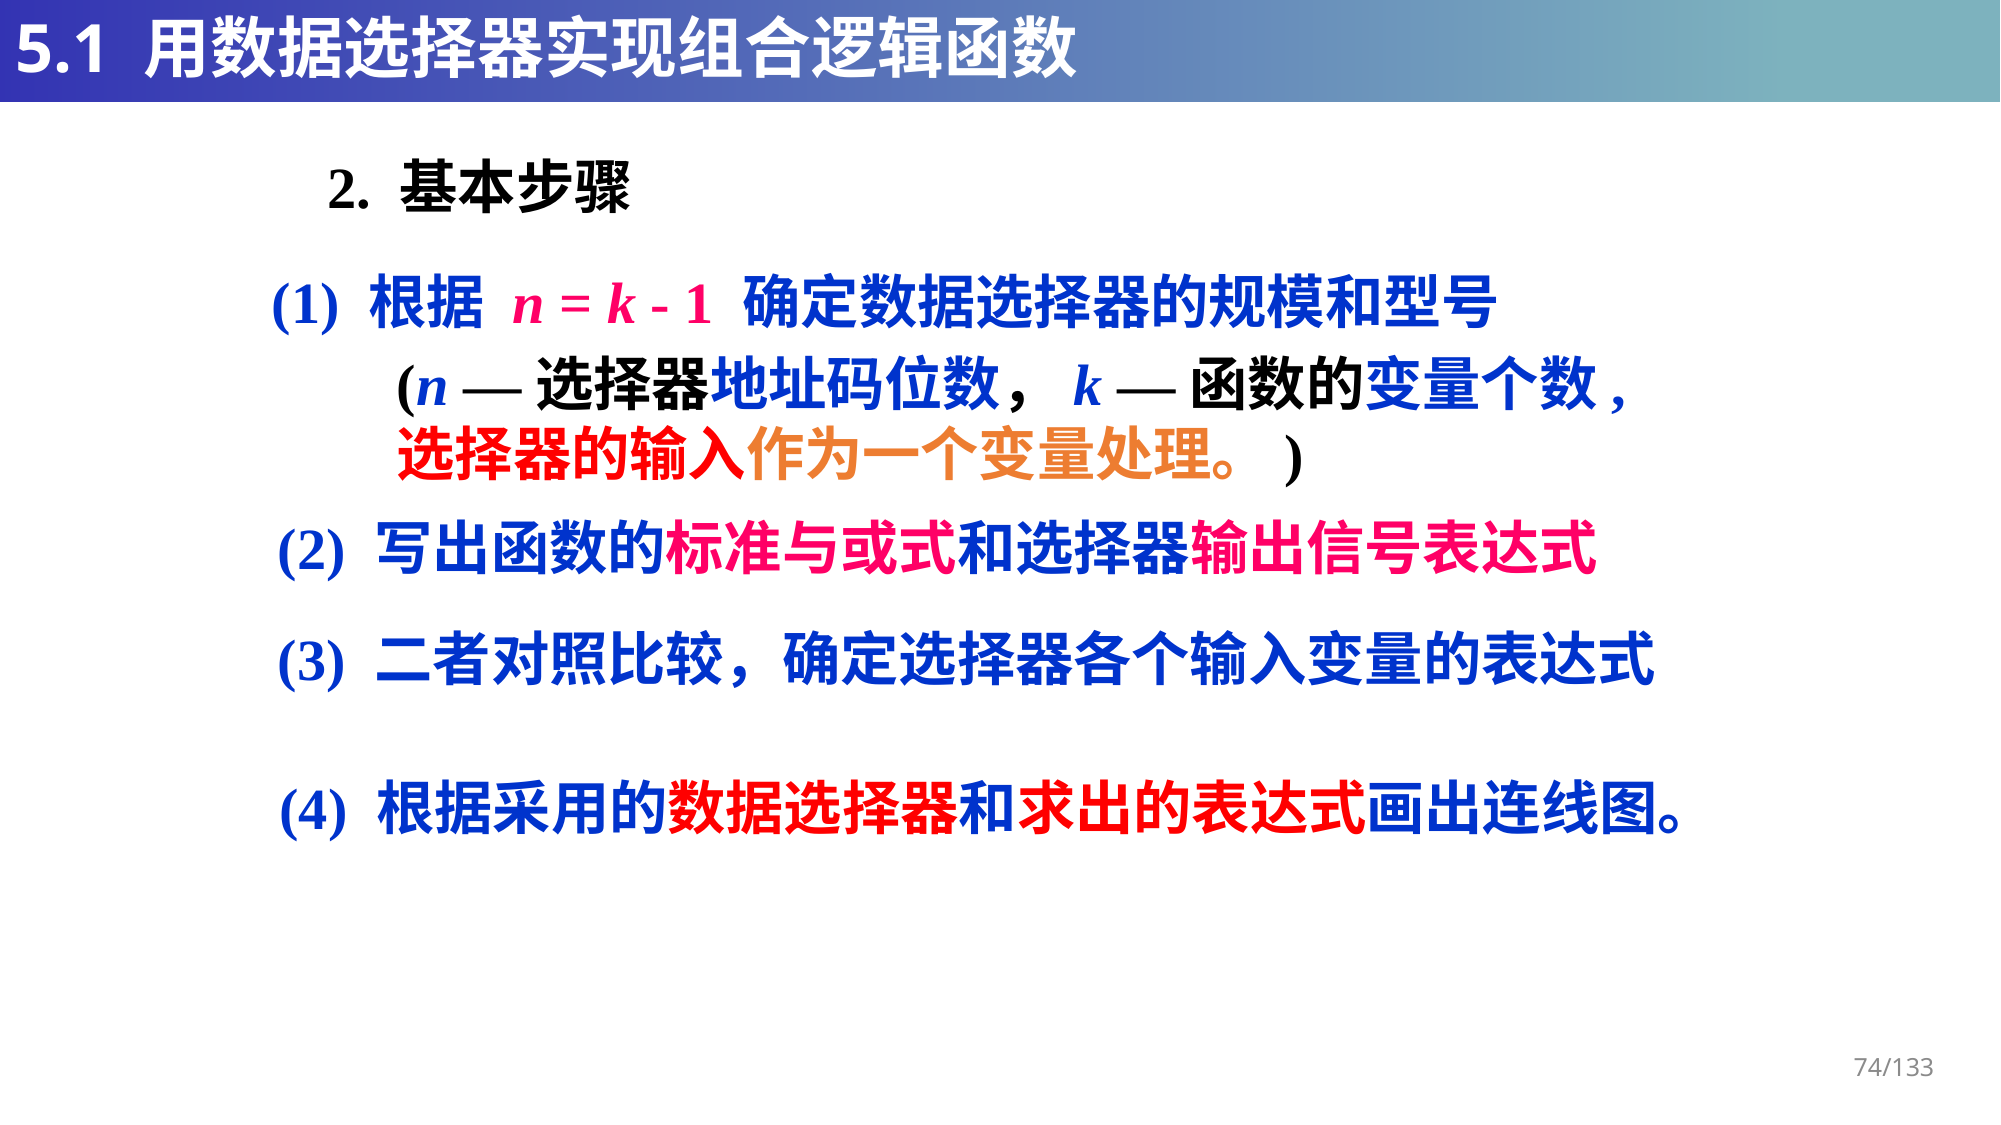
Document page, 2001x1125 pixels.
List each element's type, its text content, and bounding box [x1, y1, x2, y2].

text_box (1) 根据 n = k - 1 确定数据选择器的规模和型号 [257, 257, 1626, 343]
text_box (n —选择器地址码位数，k —函数的变量个数,选择器的输入作为一个变量处理。) [381, 339, 1676, 495]
text_box 2. 基本步骤 [312, 143, 783, 228]
title 5.1 用数据选择器实现组合逻辑函数 [0, 0, 2000, 102]
slide_number 74/133 [1797, 1038, 1950, 1099]
text_box (2) 写出函数的标准与或式和选择器输出信号表达式 [263, 503, 1626, 589]
text_box (4) 根据采用的数据选择器和求出的表达式画出连线图。 [163, 749, 1751, 849]
text_box (3) 二者对照比较，确定选择器各个输入变量的表达式 [263, 614, 1714, 700]
